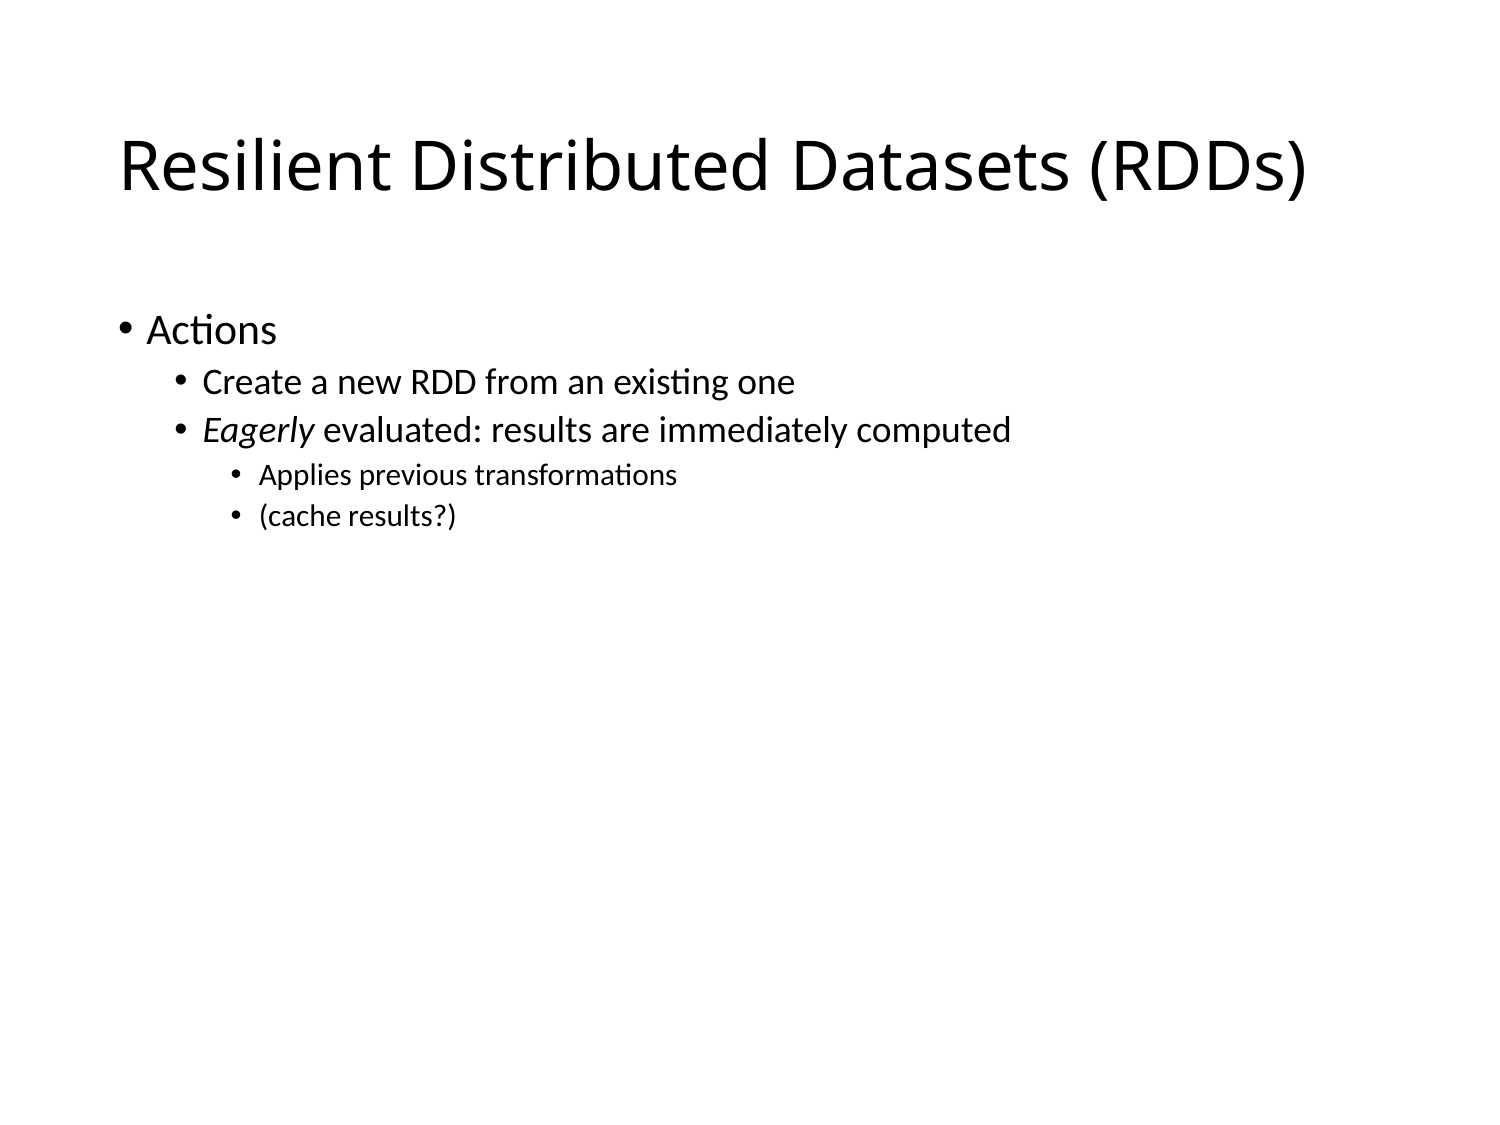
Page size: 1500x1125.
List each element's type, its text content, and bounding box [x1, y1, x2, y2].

title Resilient Distributed Datasets (RDDs) [103, 59, 1397, 278]
list Actions Create a new RDD from an existing one Eagerly evaluated: results are immediately computed Applies previous transformations (cache results?) [103, 299, 1397, 1014]
